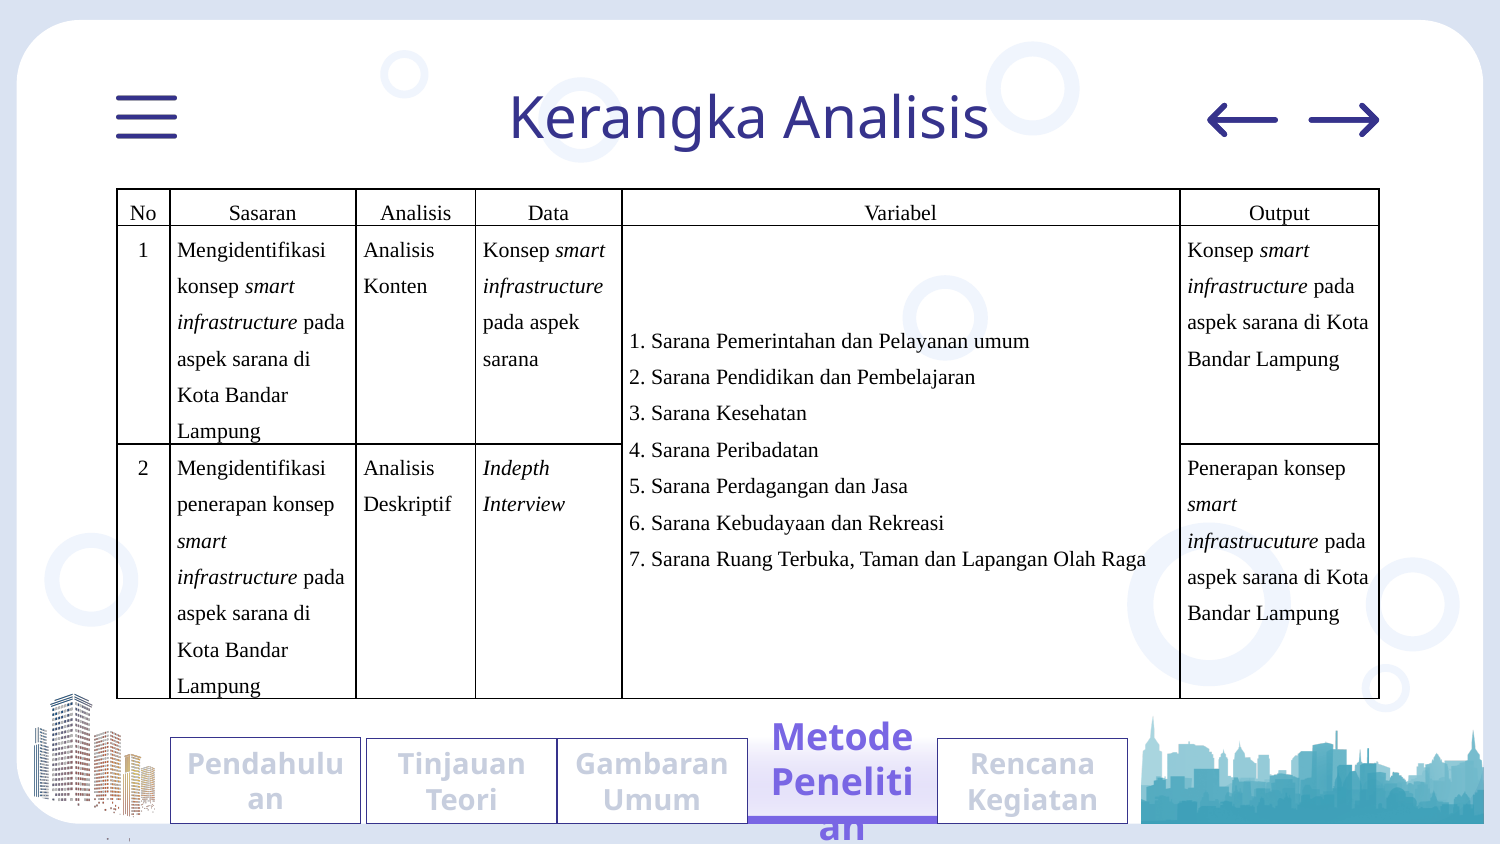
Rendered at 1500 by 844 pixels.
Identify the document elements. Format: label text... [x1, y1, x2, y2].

table_header Output [1296, 190, 1378, 225]
table_header Analisis [357, 190, 475, 225]
table_cell 2 [118, 445, 169, 698]
table_cell Indepth Interview [476, 445, 621, 698]
table_header No [118, 190, 169, 225]
picture [116, 95, 177, 139]
text_box Tinjauan Teori [366, 738, 557, 824]
text_box Gambaran Umum [557, 738, 748, 824]
table_header Sasaran [171, 190, 355, 225]
table_cell Mengidentifikasi penerapan konsep smart infrastructure pada aspek sarana di Kota Bandar Lampung [171, 445, 355, 698]
text_box Metode Penelitian [748, 738, 937, 815]
table_cell Analisis Konten [357, 226, 475, 443]
table_cell Konsep smart infrastructure pada aspek sarana di Kota Bandar Lampung [1296, 226, 1378, 443]
table_cell Konsep smart infrastructure pada aspek sarana [476, 226, 532, 443]
text_box Pendahuluan [170, 737, 361, 824]
table_header Data [476, 190, 532, 225]
table_cell 1 [118, 226, 169, 443]
picture [33, 687, 157, 844]
picture [1141, 707, 1484, 824]
table_cell Analisis Deskriptif [357, 445, 475, 698]
text_box Rencana Kegiatan [937, 738, 1128, 824]
table_cell Mengidentifikasi konsep smart infrastructure pada aspek sarana di Kota Bandar Lampung [171, 226, 355, 443]
table_cell Penerapan konsep smart infrastrucuture pada aspek sarana di Kota Bandar Lampung [1181, 445, 1378, 698]
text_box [537, 76, 1292, 687]
text_box Kerangka Analisis [116, 72, 1383, 167]
text_box [748, 815, 937, 824]
